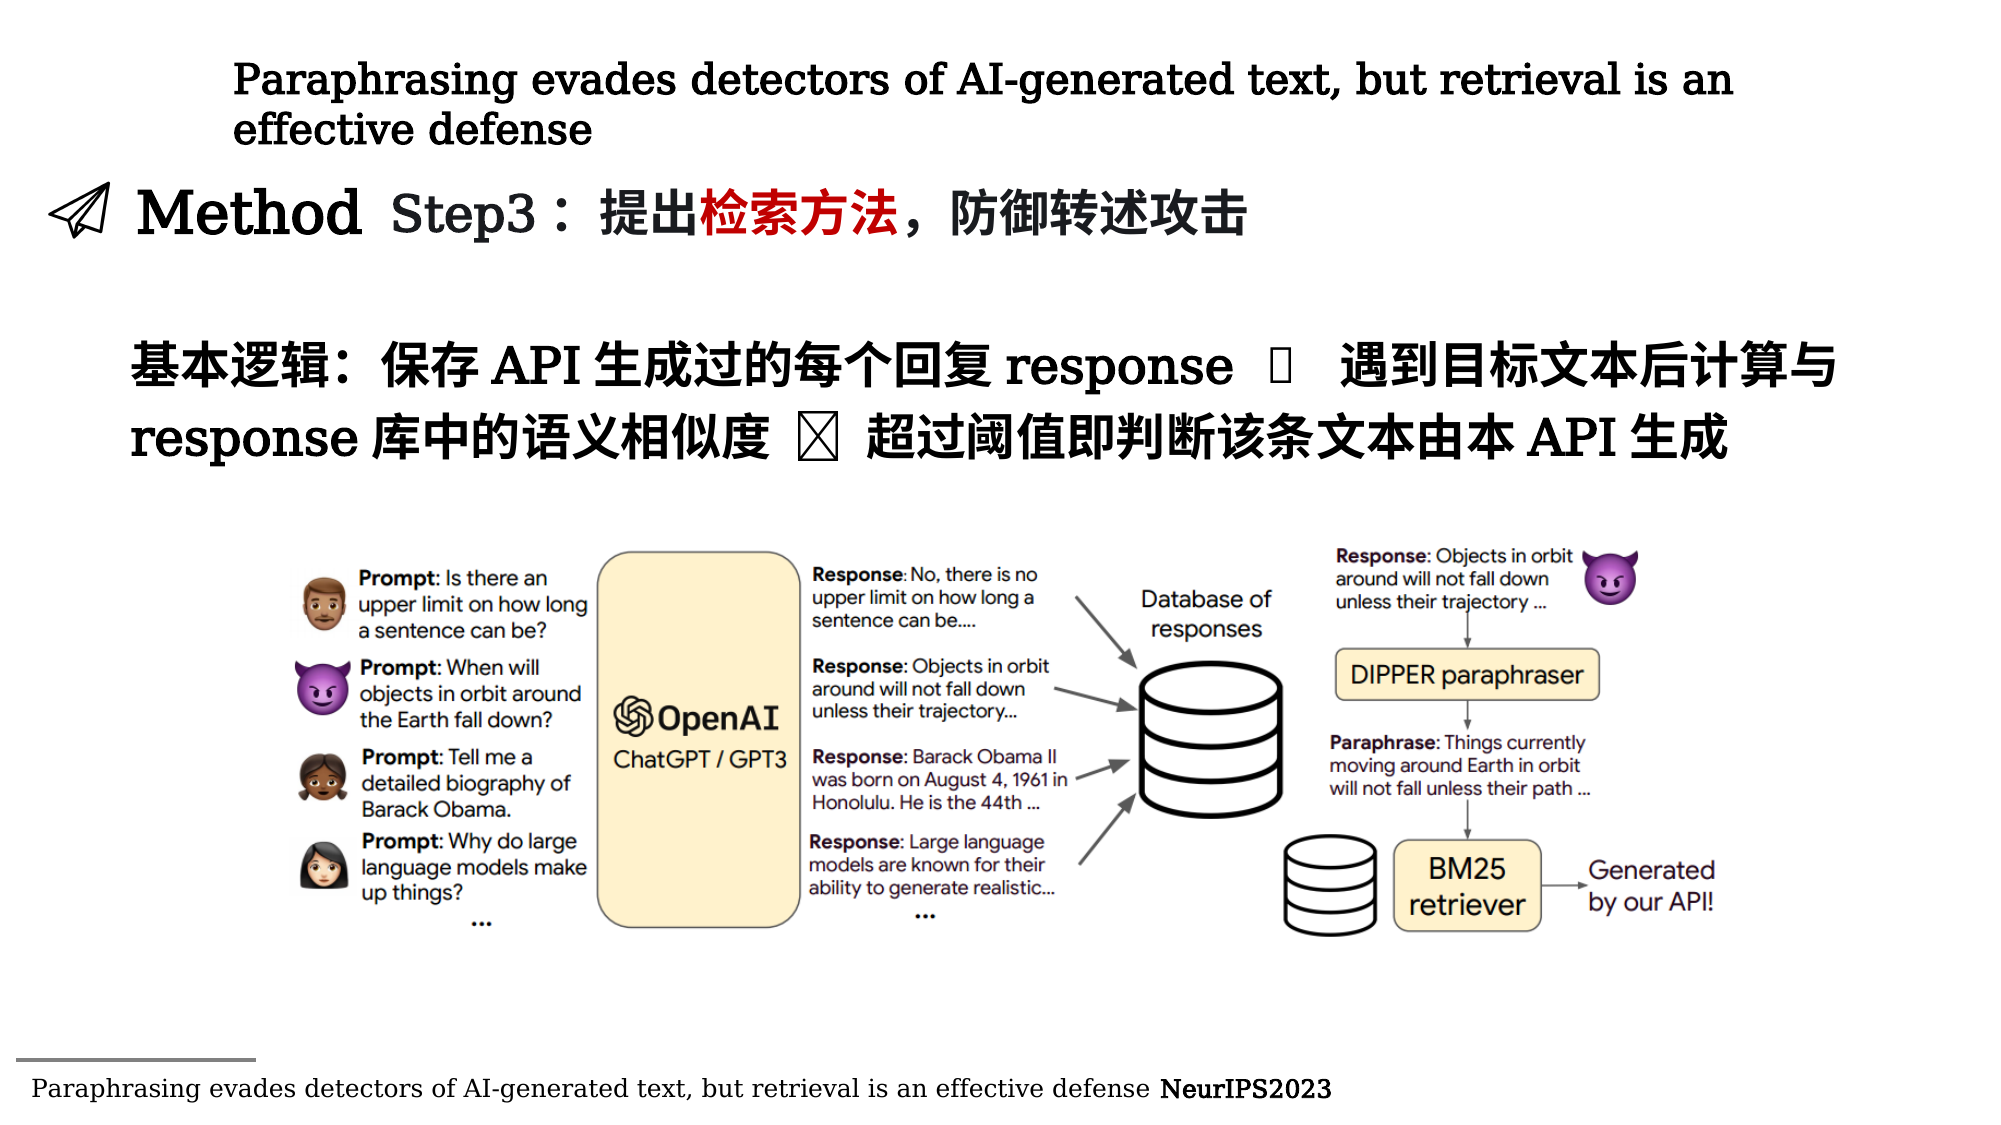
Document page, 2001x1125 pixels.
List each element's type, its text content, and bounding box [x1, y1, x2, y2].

text_box Step3：提出检索方法，防御转述攻击 [375, 173, 1796, 249]
text_box Paraphrasing evades detectors of AI-generated text, but retrieval is an effective defense NeurIPS2023 [16, 1065, 1366, 1111]
text_box 基本逻辑：保存API生成过的每个回复response  遇到目标文本后计算与response库中的语义相似度  超过阈值即判断该条文本由本API生成 [115, 313, 1876, 473]
text_box Paraphrasing evades detectors of AI-generated text, but retrieval is an effective defense [217, 44, 1783, 160]
text_box Method [120, 167, 691, 253]
picture [259, 533, 1733, 951]
picture [42, 173, 116, 247]
